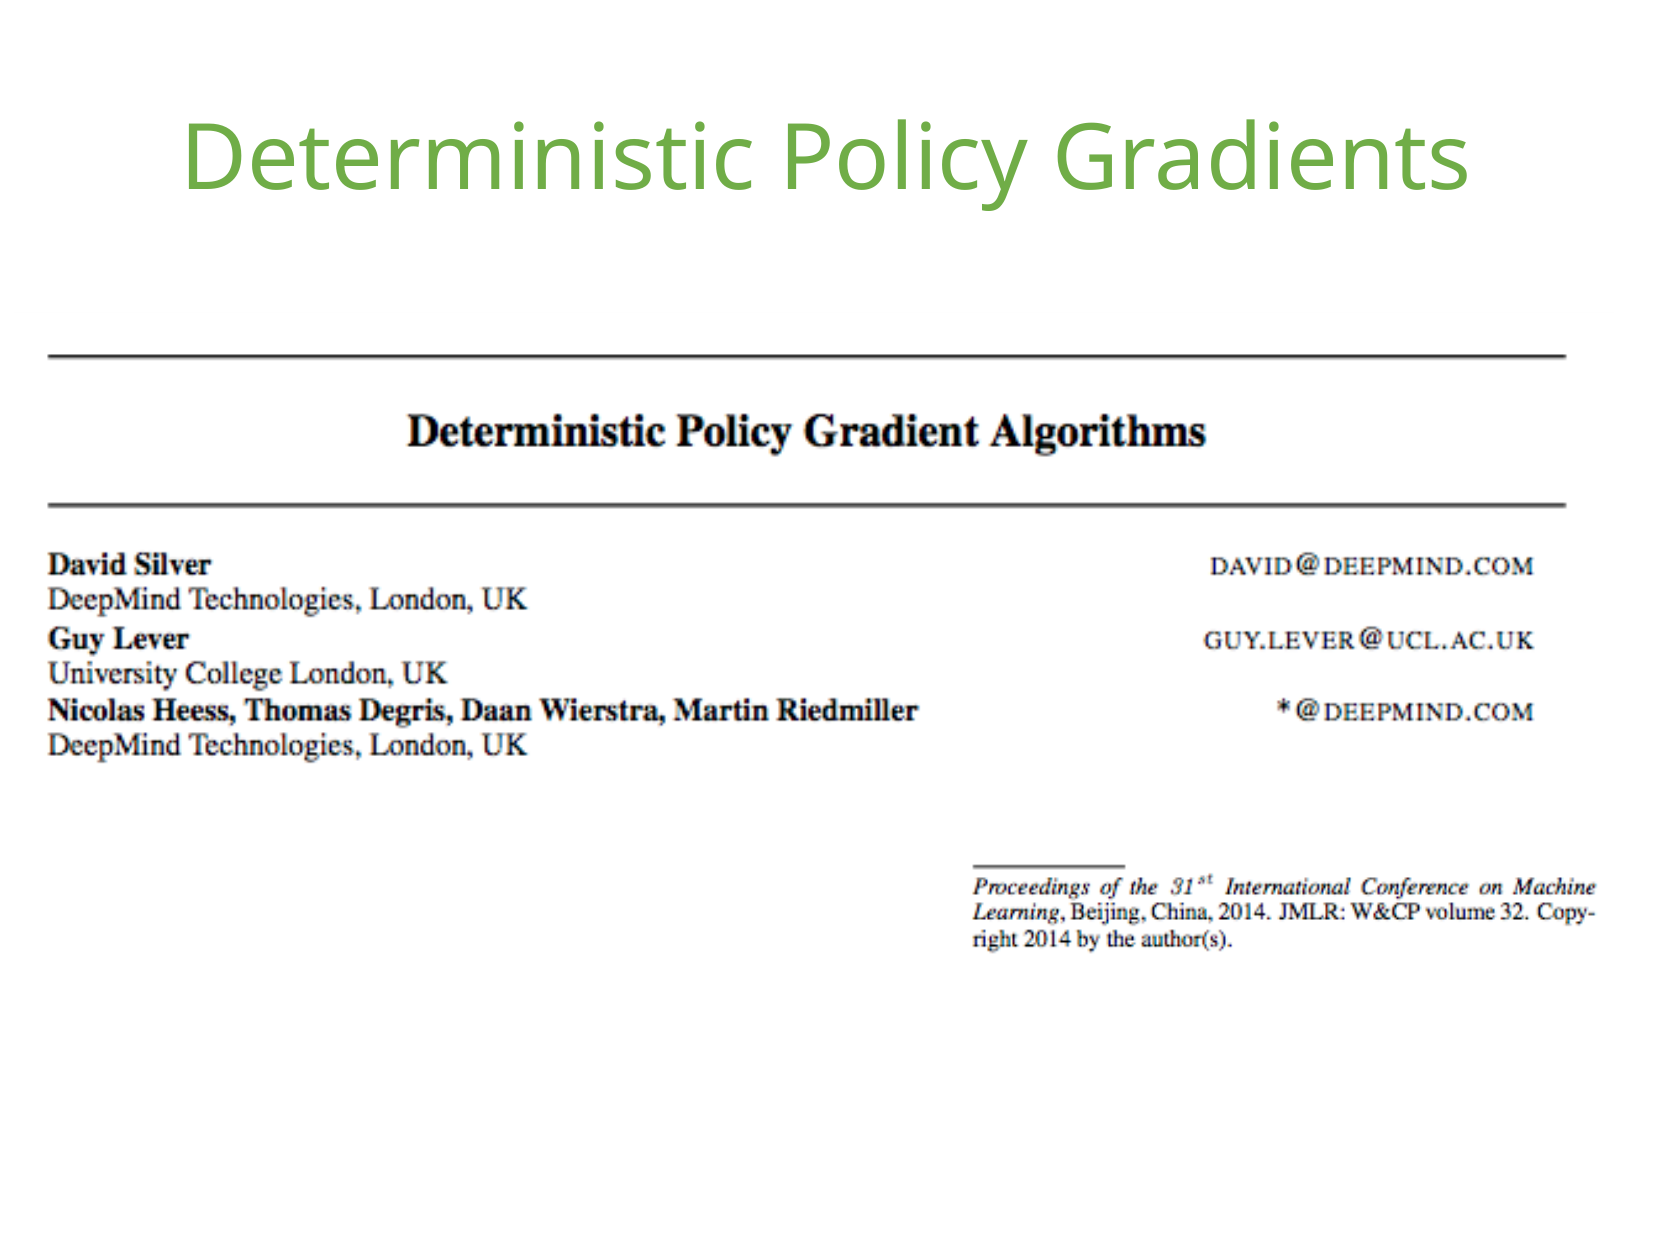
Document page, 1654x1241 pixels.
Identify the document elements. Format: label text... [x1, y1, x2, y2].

title Deterministic Policy Gradients [82, 49, 1571, 257]
picture [963, 853, 1614, 987]
picture [14, 311, 1614, 788]
